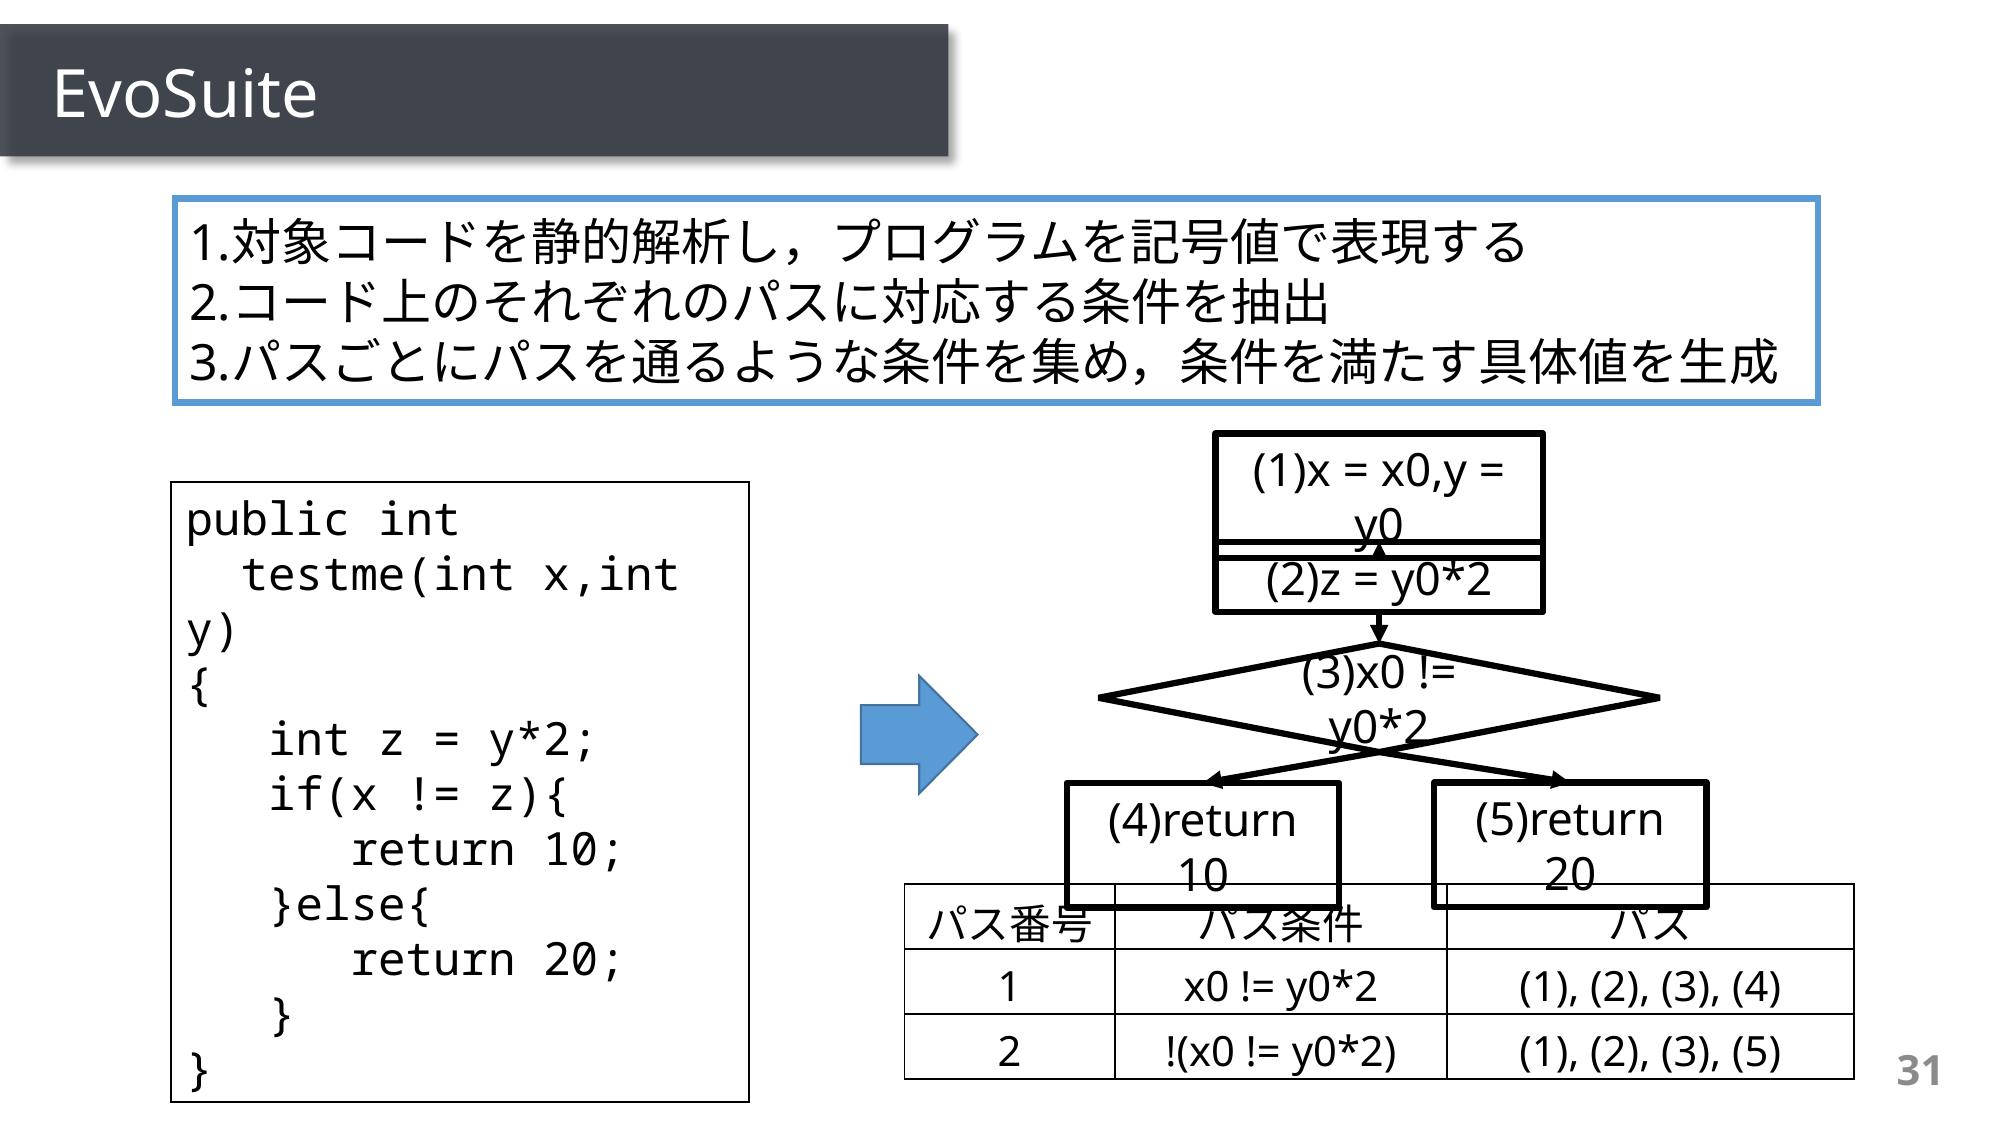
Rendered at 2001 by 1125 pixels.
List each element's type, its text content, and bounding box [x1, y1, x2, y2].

text_box (1)x = x0,y = y0 [1215, 433, 1543, 542]
text_box (4)return 10 [1066, 782, 1340, 883]
table_cell 2 [905, 1015, 1114, 1078]
table_cell !(x0 != y0*2) [1116, 1015, 1446, 1078]
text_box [1379, 752, 1571, 783]
table_header パス条件 [1116, 885, 1446, 948]
text_box (5)return 20 [1433, 782, 1707, 883]
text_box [1202, 752, 1379, 783]
table_cell (1), (2), (3), (5) [1448, 1015, 1853, 1078]
table_header パス [1448, 885, 1853, 948]
text_box public int testme(int x,int y) { int z = y*2; if(x != z){ return 10; }else{ return 20; } } [170, 481, 750, 1103]
table_cell x0 != y0*2 [1116, 950, 1446, 1013]
table_cell 1 [905, 950, 1114, 1013]
table_header パス番号 [905, 885, 1114, 948]
text_box [859, 673, 980, 796]
title EvoSuite [36, 36, 957, 156]
text_box (2)z = y0*2 [1215, 542, 1543, 612]
table_cell (1), (2), (3), (4) [1448, 950, 1853, 1013]
text_box 対象コードを静的解析し，プログラムを記号値で表現する コード上のそれぞれのパスに対応する条件を抽出 パスごとにパスを通るような条件を集め，条件を満たす具体値を生成 [174, 198, 1819, 403]
text_box (3)x0 != y0*2 [1098, 642, 1661, 751]
